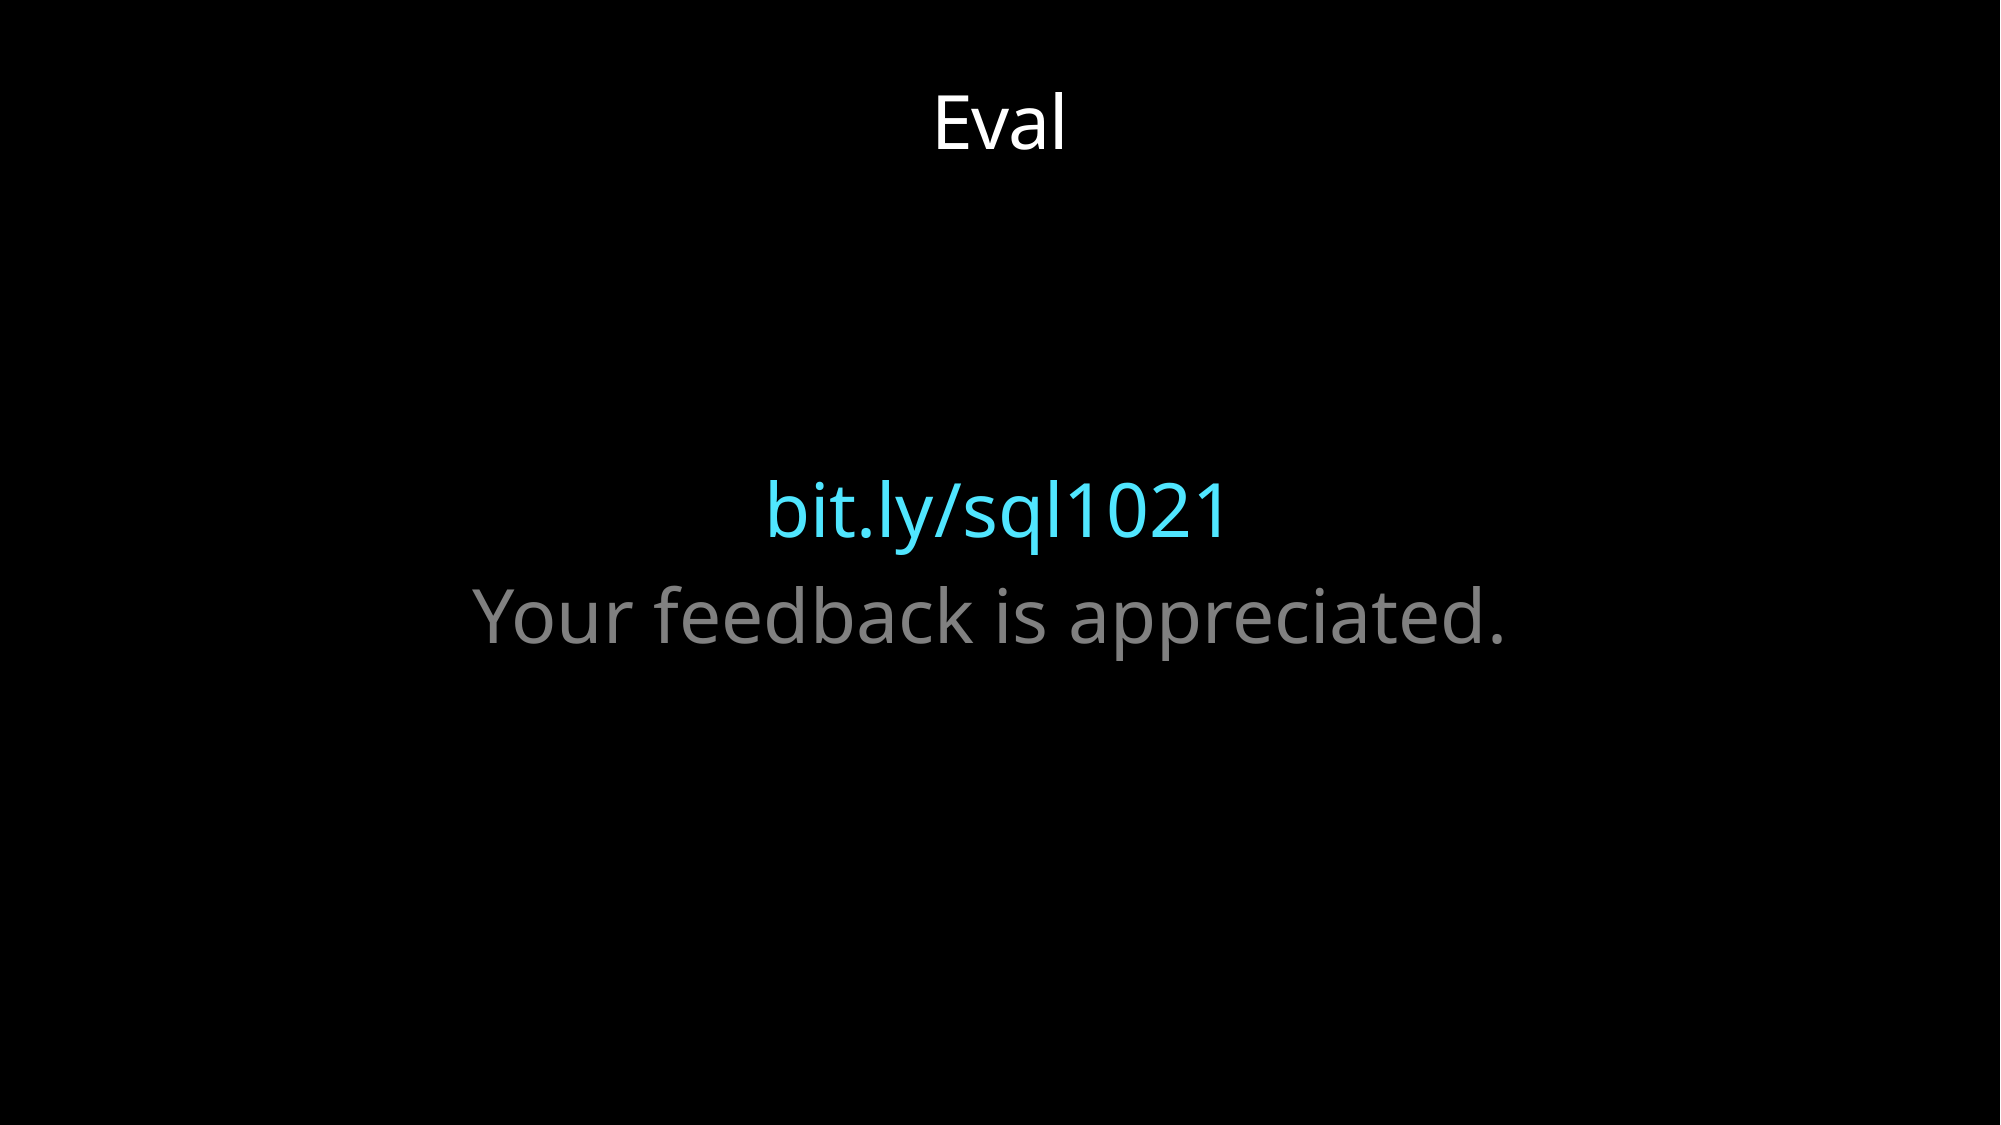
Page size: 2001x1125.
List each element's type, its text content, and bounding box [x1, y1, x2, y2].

text_box Your feedback is appreciated. [149, 561, 1851, 666]
title Eval [96, 75, 1904, 166]
text_box bit.ly/sql1021 [685, 455, 1314, 560]
